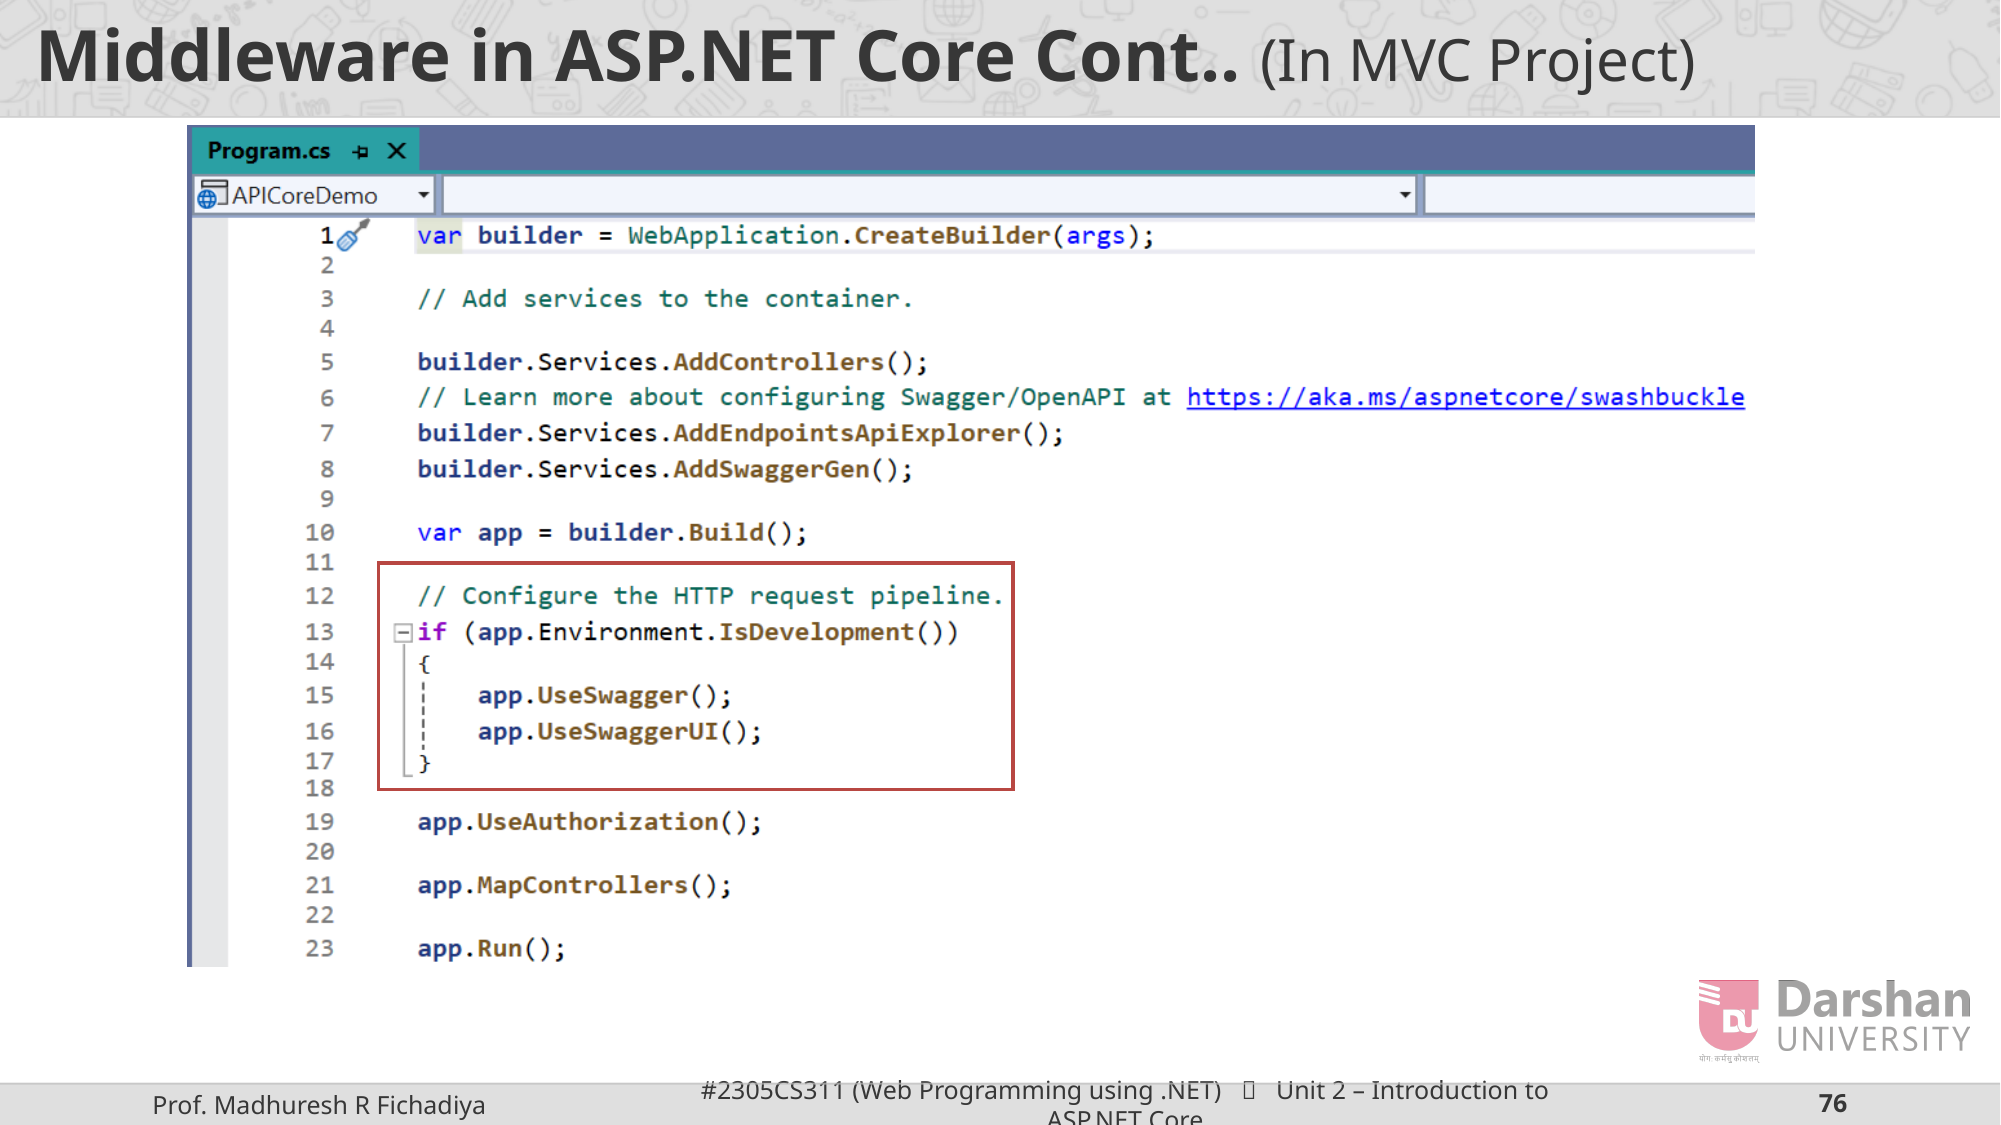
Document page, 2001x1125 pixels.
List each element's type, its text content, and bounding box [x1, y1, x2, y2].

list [187, 125, 1755, 967]
title Middleware in ASP.NET Core Cont.. (In MVC Project) [0, 0, 2000, 117]
